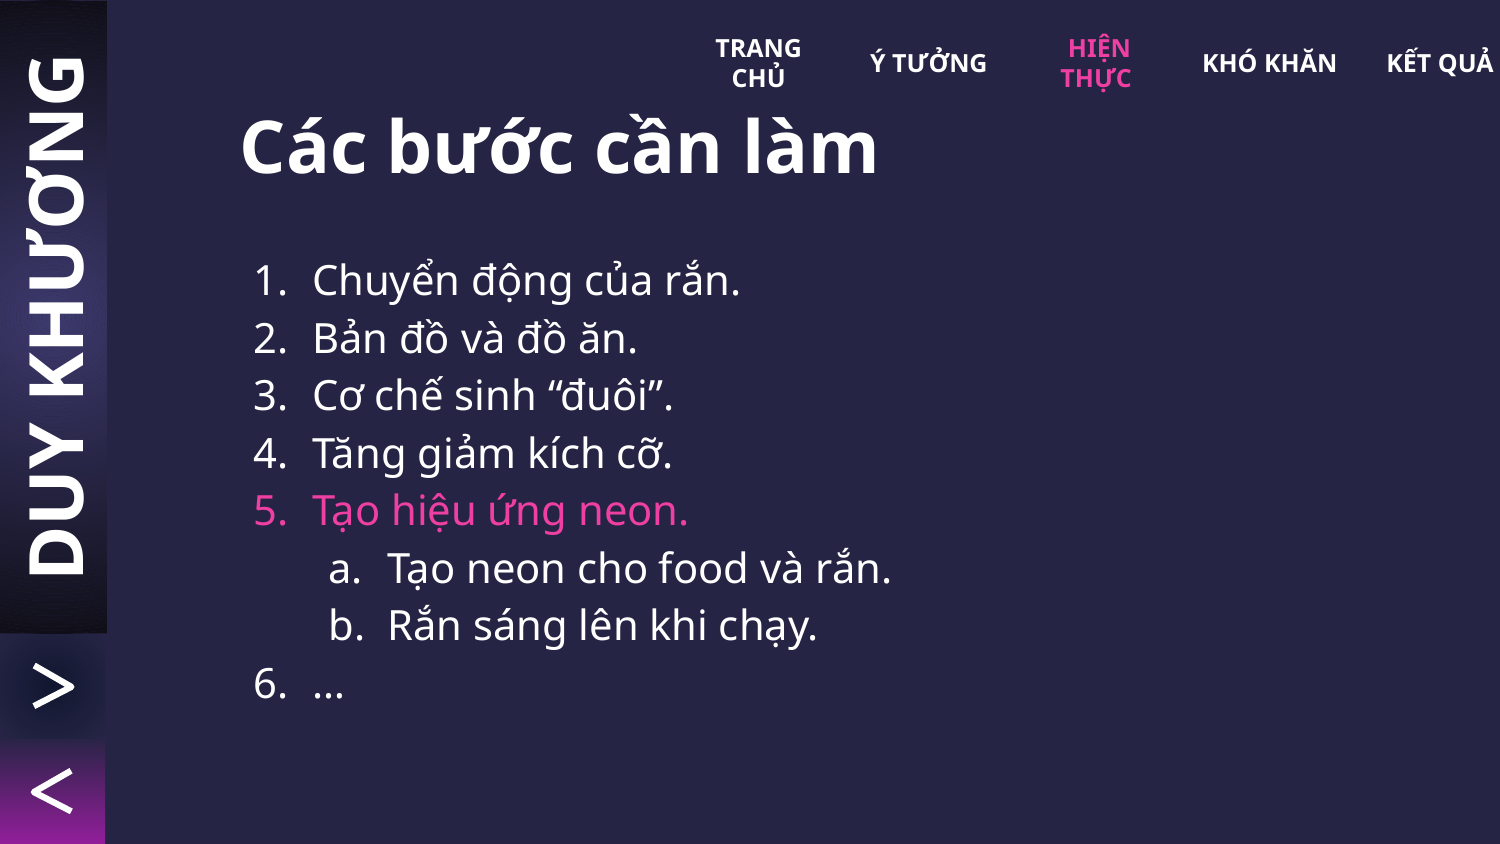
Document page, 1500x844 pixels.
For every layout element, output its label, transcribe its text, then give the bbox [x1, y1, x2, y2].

title KHÓ KHĂN [1185, 35, 1355, 85]
title TRANG CHỦ [673, 35, 844, 85]
title Các bước cần làm [224, 85, 1383, 180]
text_box [33, 770, 72, 812]
title DUY KHƯƠNG [0, 0, 107, 634]
title KẾT QUẢ [1355, 35, 1500, 90]
text_box [0, 739, 106, 844]
title HIỆN THỰC [1014, 35, 1185, 85]
text_box [33, 665, 72, 707]
text_box [0, 634, 106, 739]
title Ý TƯỞNG [844, 35, 1014, 85]
subtitle Chuyển động của rắn. Bản đồ và đồ ăn. Cơ chế sinh “đuôi”. Tăng giảm kích cỡ. Tạo hiệu ứng neon. Tạo neon cho food và rắn. Rắn sáng lên khi chạy. … [221, 231, 1382, 739]
